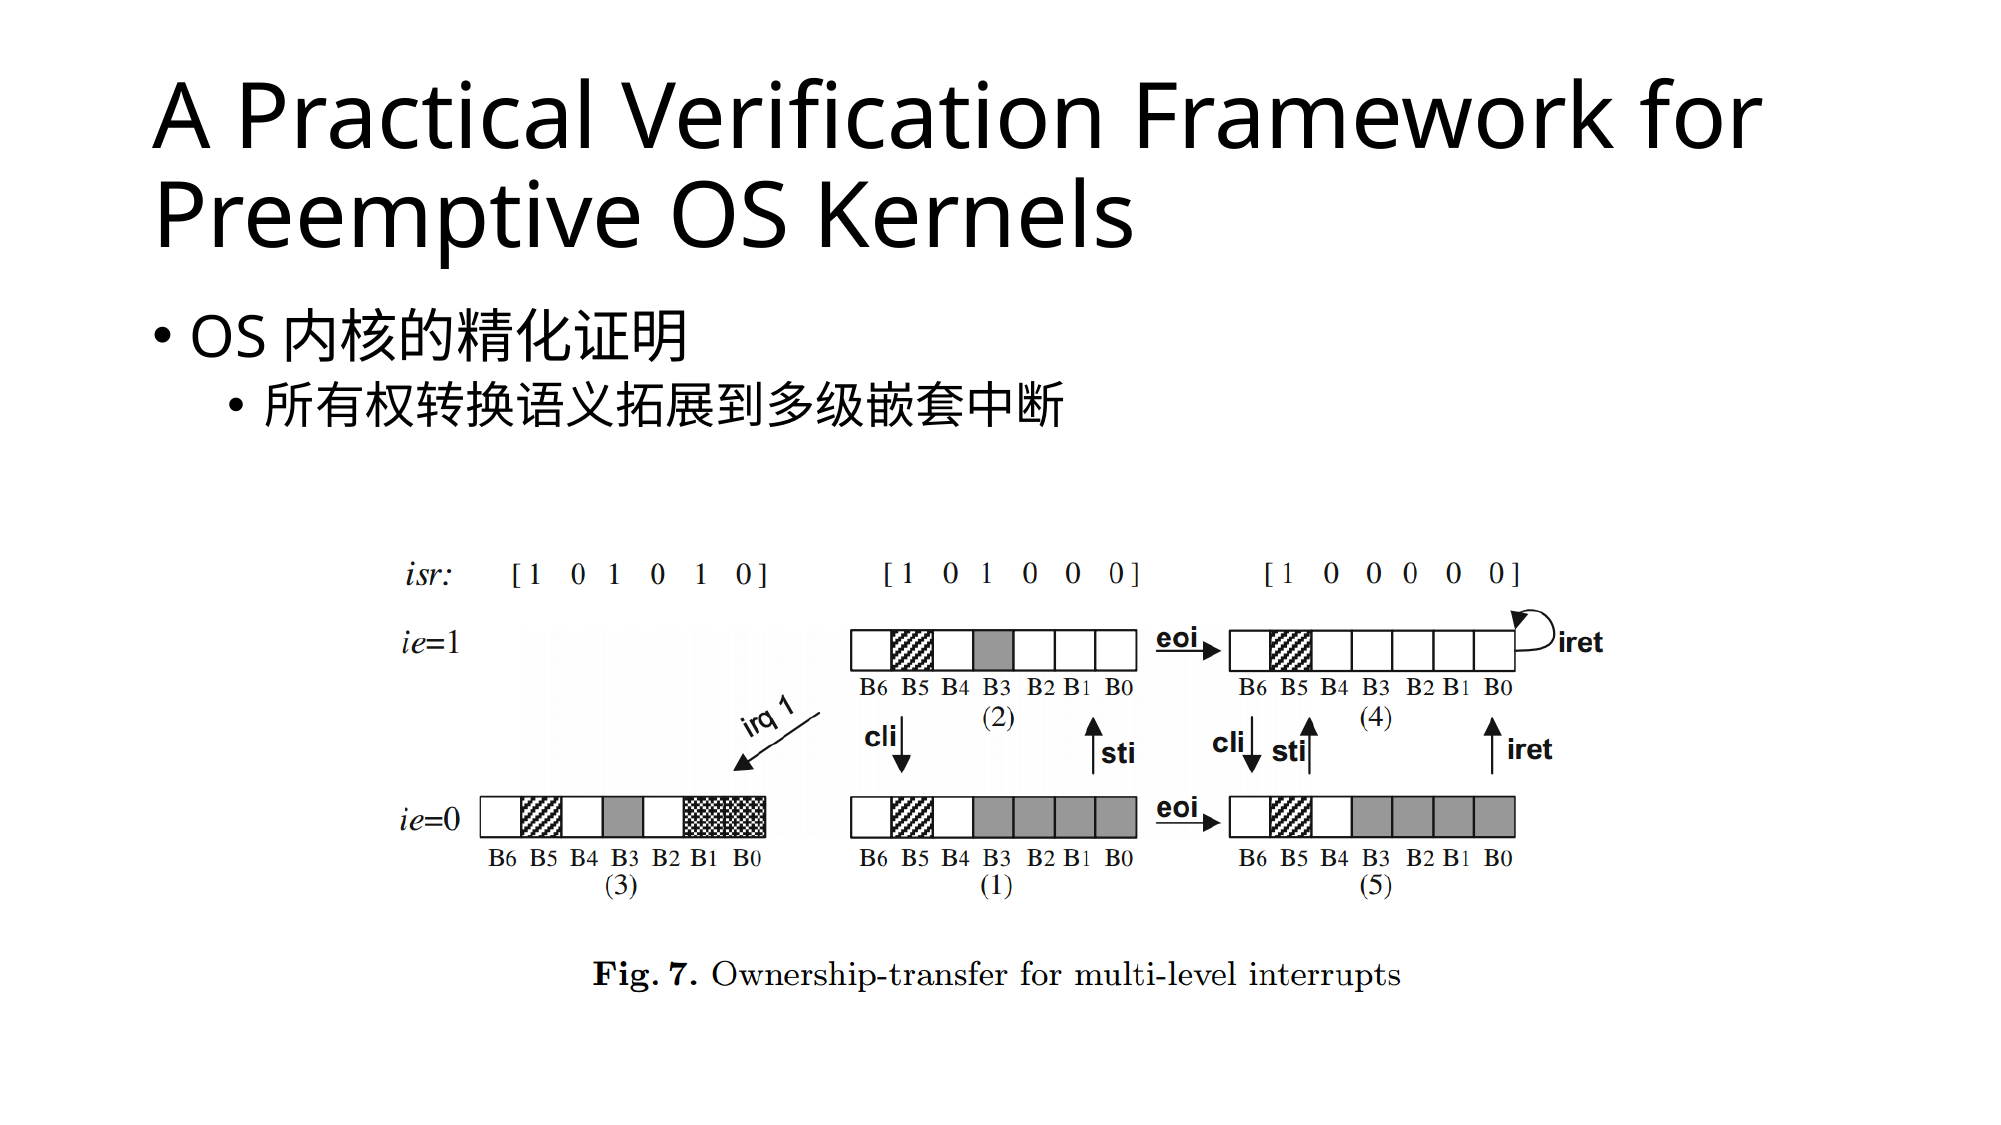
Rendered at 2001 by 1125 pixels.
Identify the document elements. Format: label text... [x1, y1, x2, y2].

list OS内核的精化证明 所有权转换语义拓展到多级嵌套中断 [137, 299, 1863, 1014]
title A Practical Verification Framework for Preemptive OS Kernels [137, 59, 1863, 278]
picture [380, 506, 1642, 1036]
